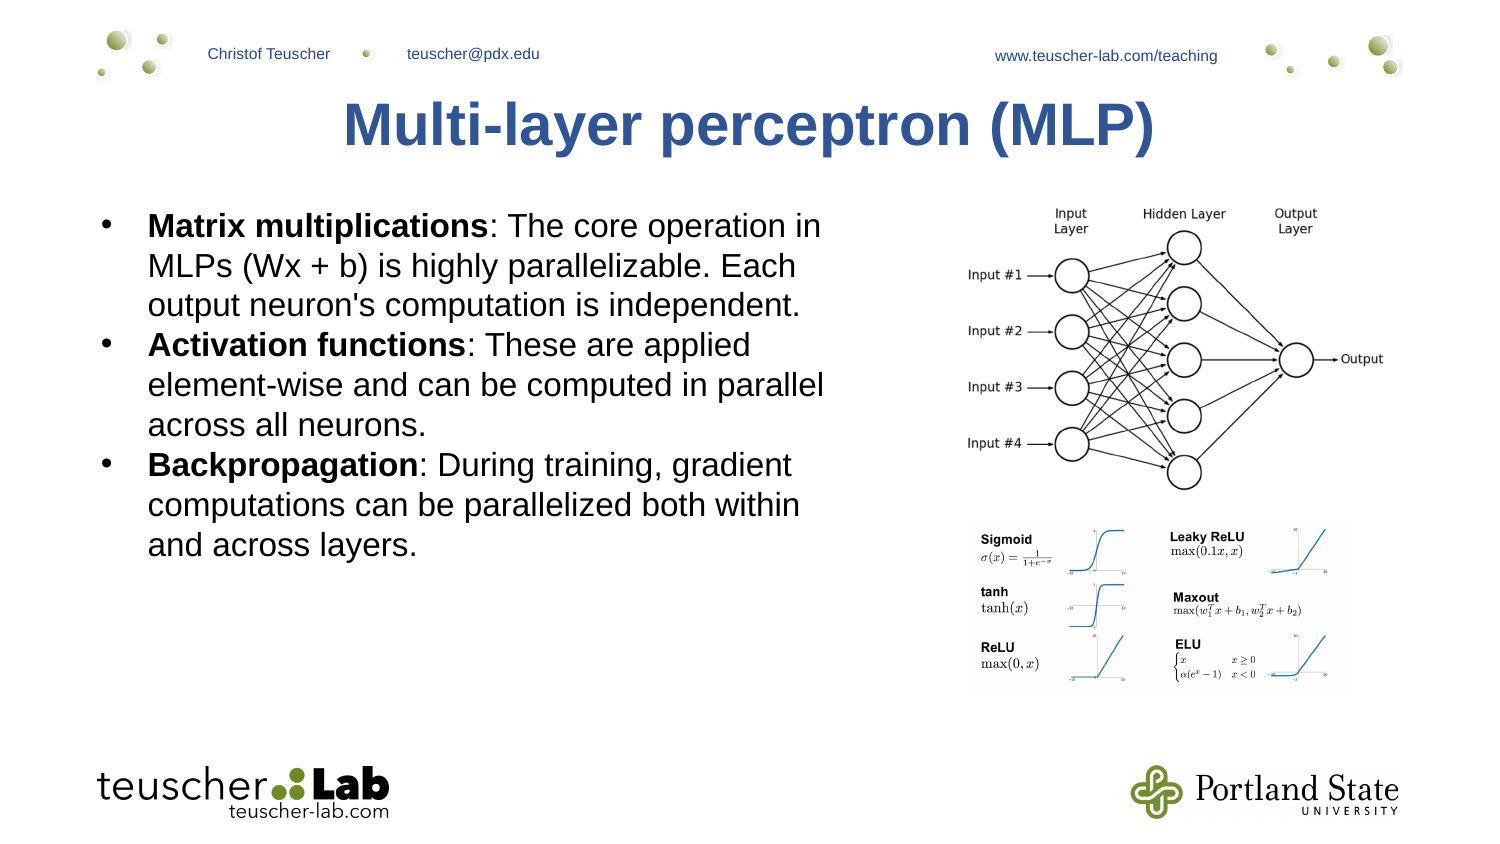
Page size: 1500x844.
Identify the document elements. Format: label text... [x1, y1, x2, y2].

picture [97, 766, 389, 818]
text_box Matrix multiplications: The core operation in MLPs (Wx + b) is highly parallelizable. Each output neuron's computation is independent. Activation functions: These are applied element-wise and can be computed in parallel across all neurons. Backpropagation: During training, gradient computations can be parallelized both within and across layers. [86, 196, 870, 571]
text_box Multi-layer perceptron (MLP) [0, 88, 1500, 165]
picture [1130, 765, 1399, 819]
picture [956, 184, 1398, 505]
picture [964, 524, 1352, 692]
